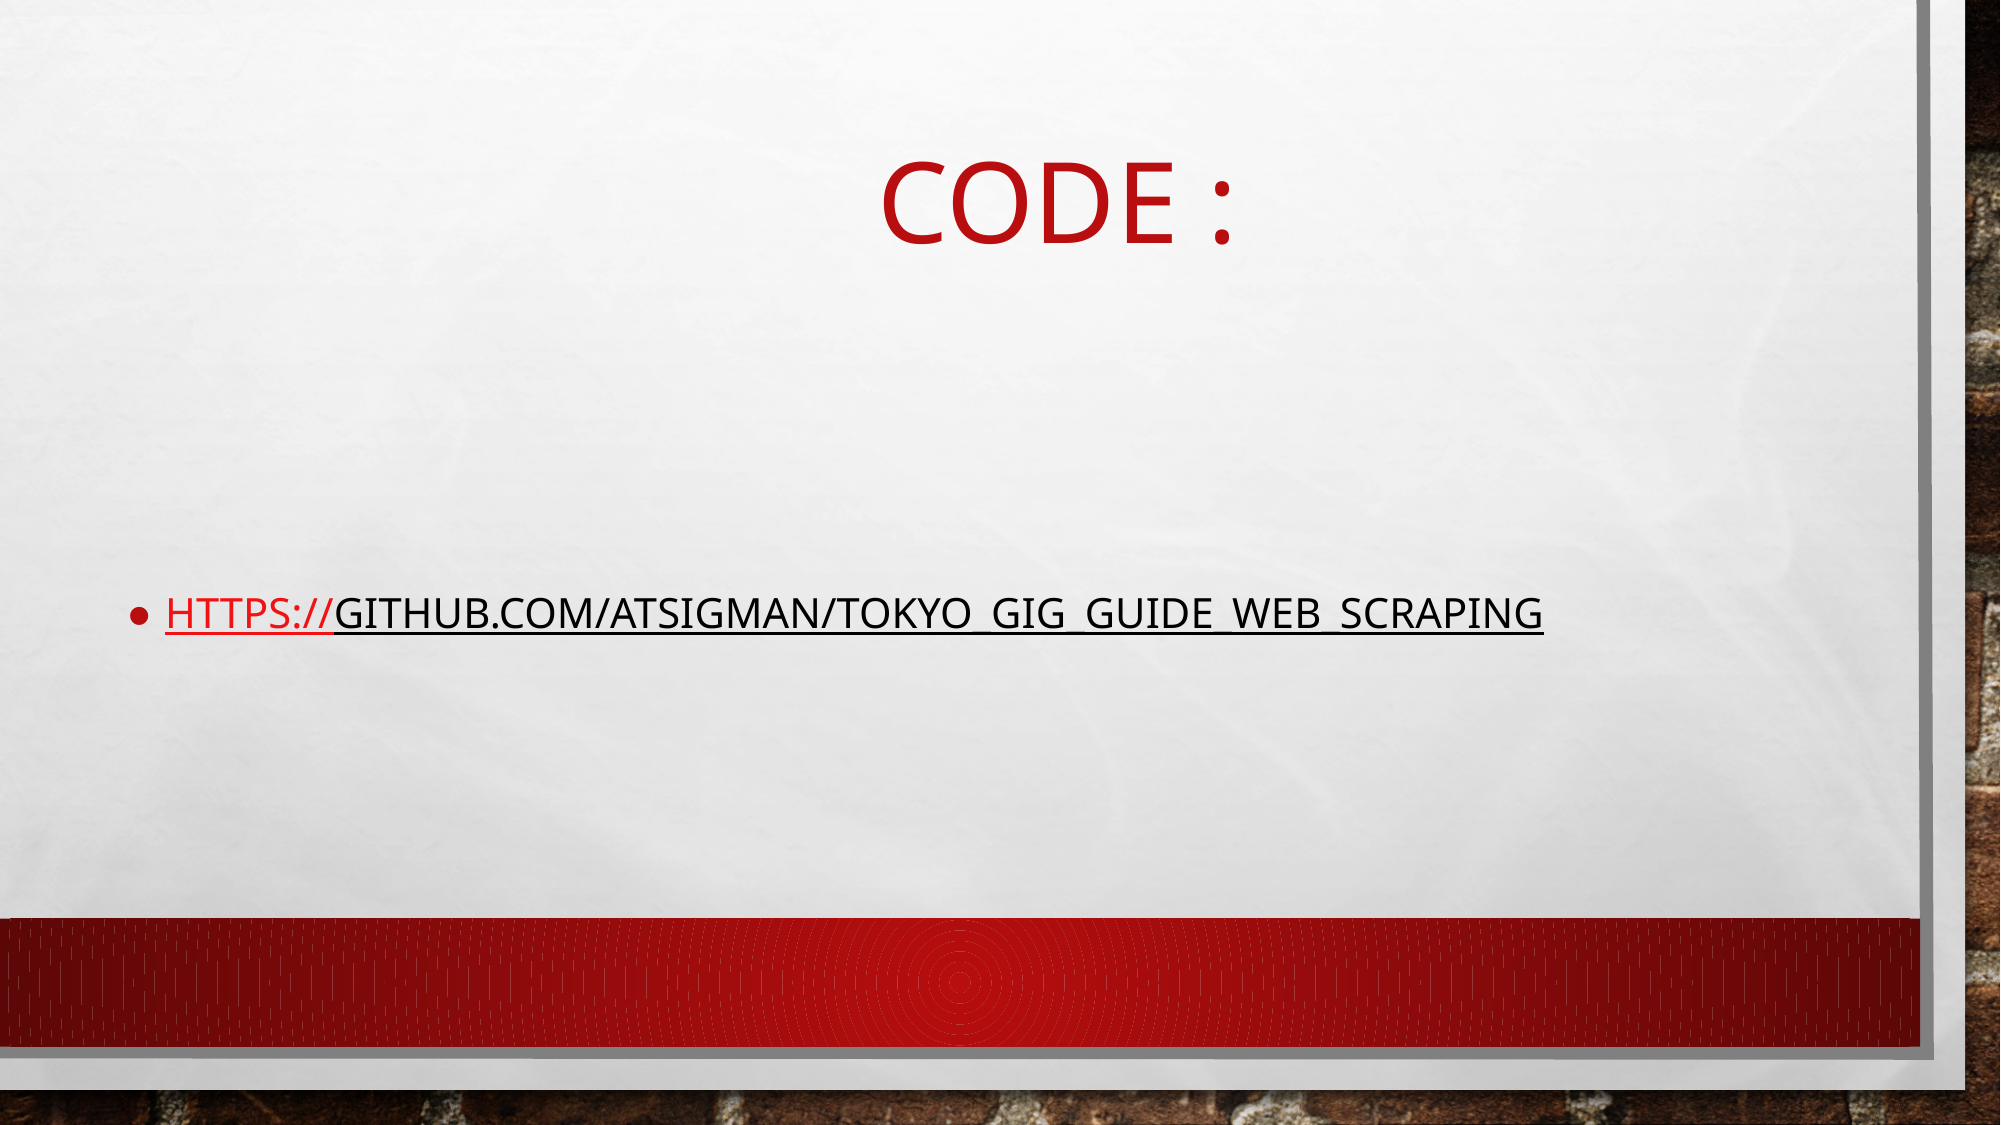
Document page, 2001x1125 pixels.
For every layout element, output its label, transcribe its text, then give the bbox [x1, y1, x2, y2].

title Code : [112, 112, 1818, 302]
list https://github.com/atsigman/tokyo_gig_guide_web_scraping [112, 338, 1818, 882]
picture [0, 0, 2000, 1125]
